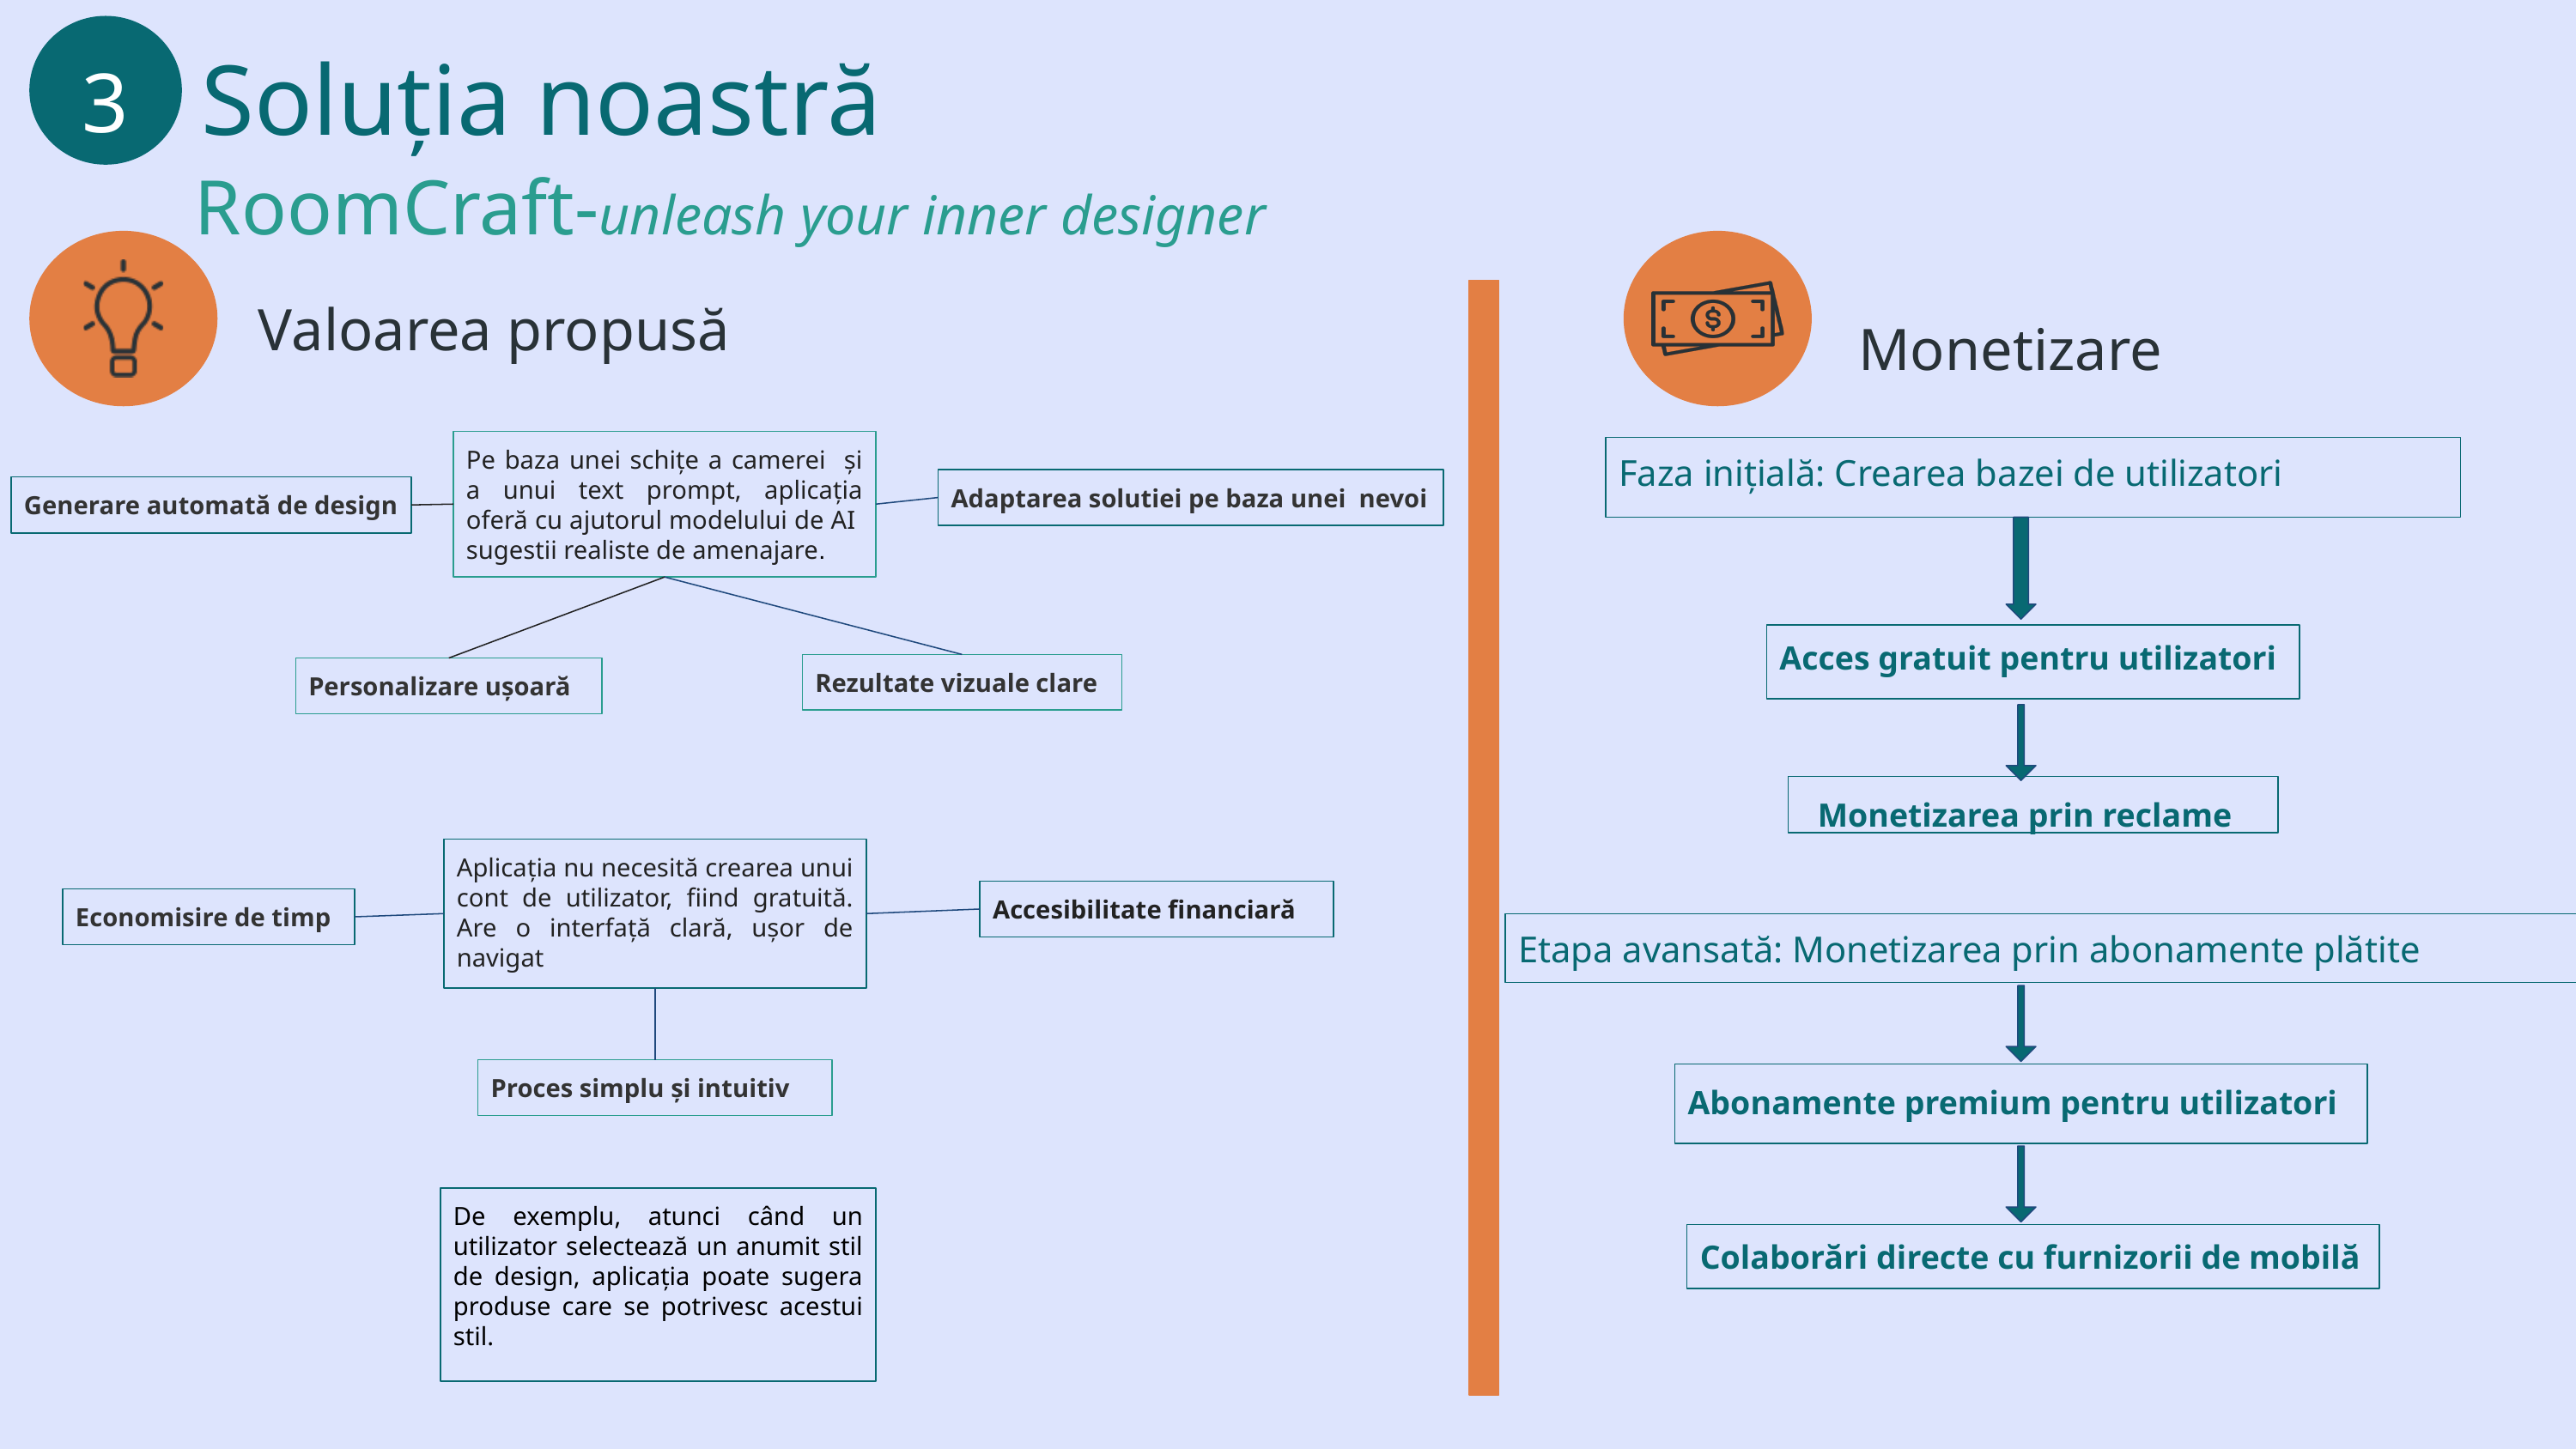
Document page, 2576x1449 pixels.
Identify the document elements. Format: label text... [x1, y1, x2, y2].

text_box Abonamente premium pentru utilizatori [1674, 1064, 2367, 1144]
text_box [2006, 517, 2037, 620]
text_box Adaptarea solutiei pe baza unei nevoi [938, 470, 1443, 525]
text_box Rezultate vizuale clare [802, 654, 1122, 711]
text_box [2006, 985, 2037, 1062]
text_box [664, 578, 963, 655]
text_box Pe baza unei schițe a camerei și a unui text prompt, aplicația oferă cu ajutorul modelului de AI sugestii realiste de amenajare. [453, 431, 877, 577]
text_box Valoarea propusă [258, 280, 922, 363]
text_box Colaborări directe cu furnizorii de mobilă [1686, 1224, 2379, 1289]
text_box Monetizare [1858, 299, 2576, 382]
text_box Aplicația nu necesită crearea unui cont de utilizator, fiind gratuită. Are o interfață clară, ușor de navigat [443, 839, 866, 988]
text_box Accesibilitate financiară [979, 881, 1334, 937]
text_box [448, 578, 663, 658]
text_box [1469, 280, 1499, 1395]
text_box [2006, 1146, 2037, 1222]
text_box Acces gratuit pentru utilizatori [1766, 624, 2300, 700]
text_box Faza inițială: Crearea bazei de utilizatori [1606, 437, 2461, 518]
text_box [1623, 230, 1813, 407]
text_box Soluția noastră [201, 15, 1042, 129]
text_box RoomCraft-unleash your inner designer [181, 129, 1859, 231]
text_box [2006, 704, 2037, 781]
text_box Personalizare ușoară [295, 658, 603, 714]
text_box 3 [29, 15, 182, 165]
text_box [866, 909, 981, 914]
text_box Proces simplu și intuitiv [477, 1059, 832, 1116]
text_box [354, 912, 444, 918]
text_box Economisire de timp [62, 888, 355, 945]
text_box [28, 230, 218, 407]
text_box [875, 497, 939, 506]
text_box De exemplu, atunci când un utilizator selectează un anumit stil de design, aplicația poate sugera produse care se potrivesc acestui stil. [440, 1187, 877, 1382]
text_box Etapa avansată: Monetizarea prin abonamente plătite [1505, 913, 2576, 983]
text_box Generare automată de design [10, 476, 412, 533]
text_box Monetizarea prin reclame [1788, 776, 2279, 834]
